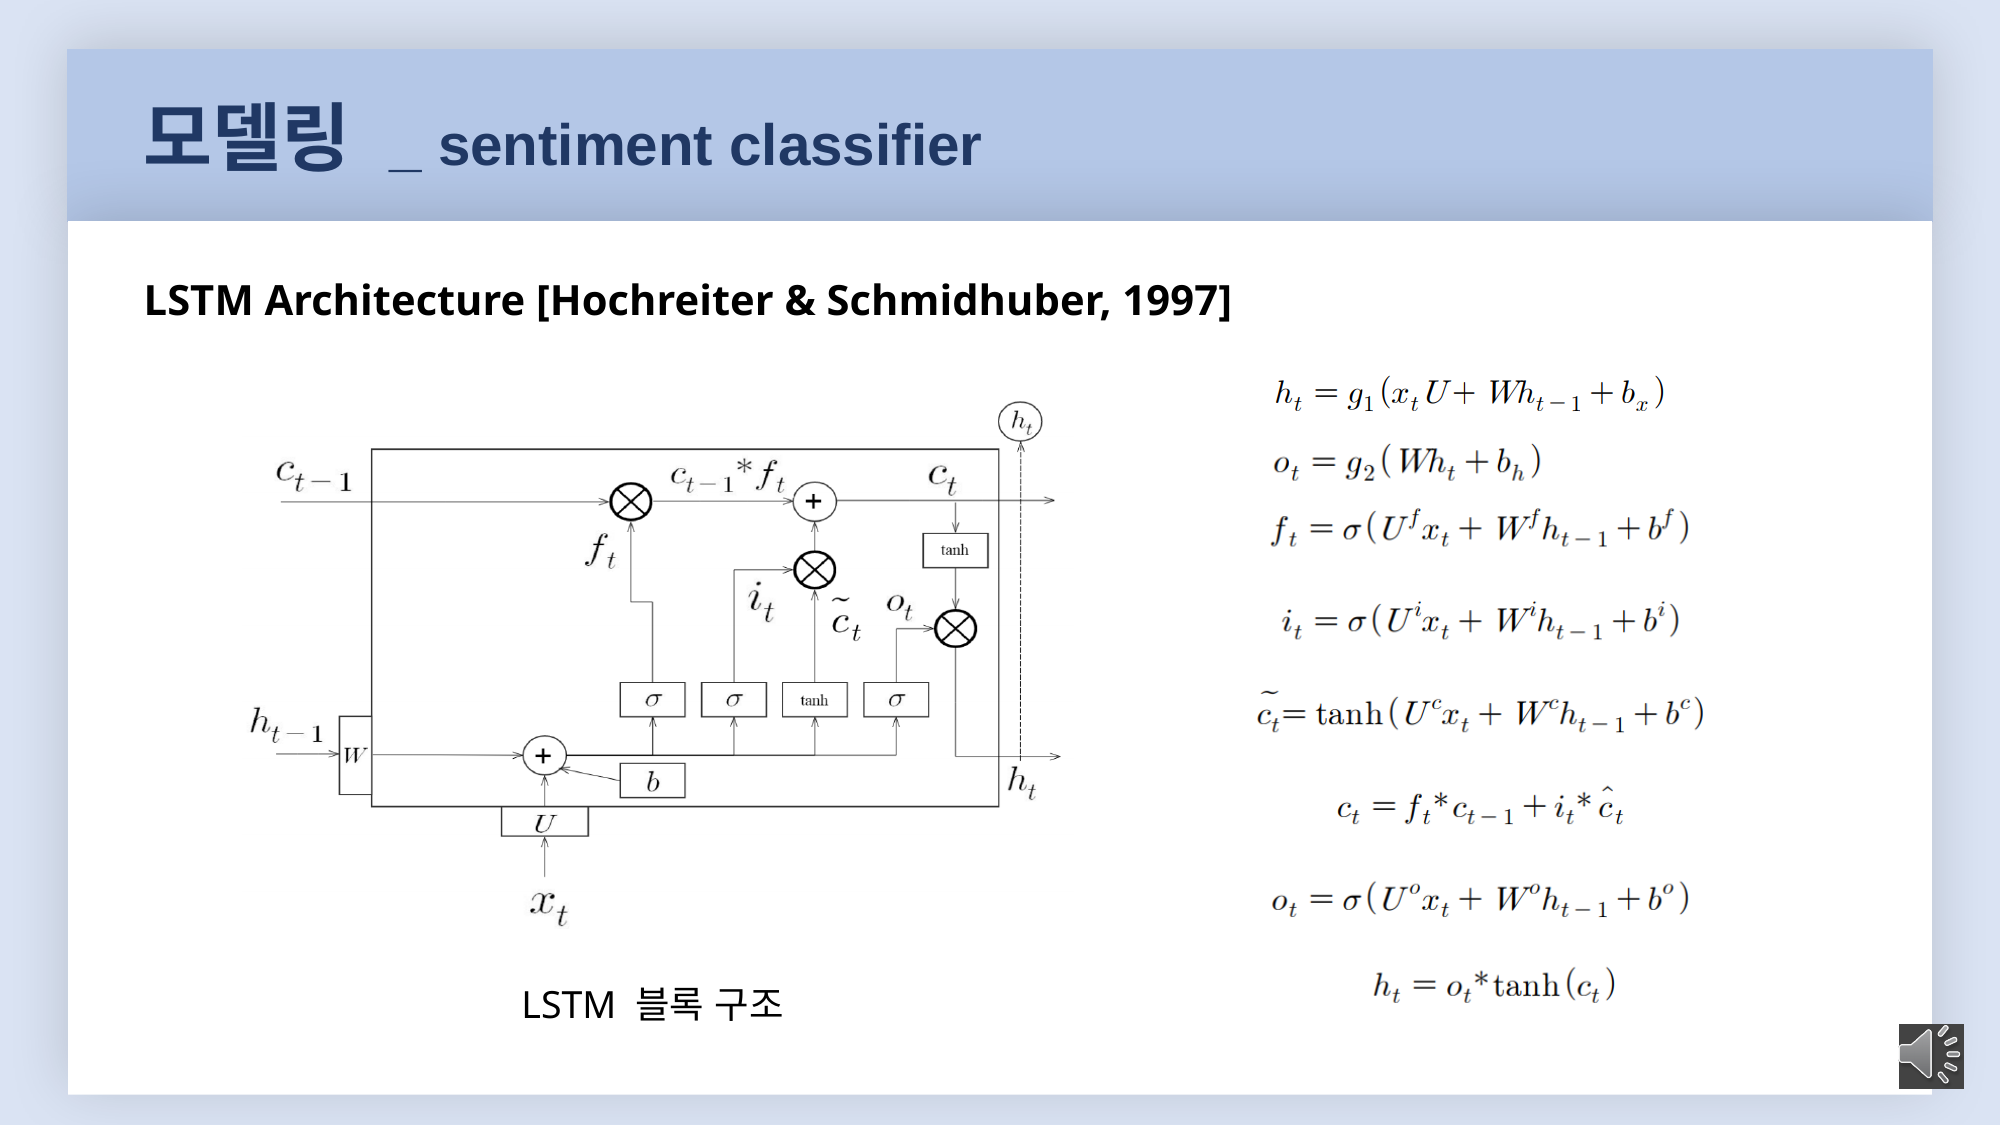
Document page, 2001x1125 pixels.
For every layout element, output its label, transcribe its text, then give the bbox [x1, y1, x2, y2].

text_box [67, 49, 1933, 202]
picture [226, 385, 1109, 930]
text_box LSTM 블록 구조 [506, 974, 799, 1034]
text_box            [67, 220, 1933, 1096]
list LSTM Architecture [Hochreiter & Schmidhuber, 1997] [128, 266, 1479, 340]
picture [1897, 1022, 1965, 1090]
text_box 모델링 _ sentiment classifier [128, 83, 1769, 188]
picture [1220, 359, 1716, 1019]
